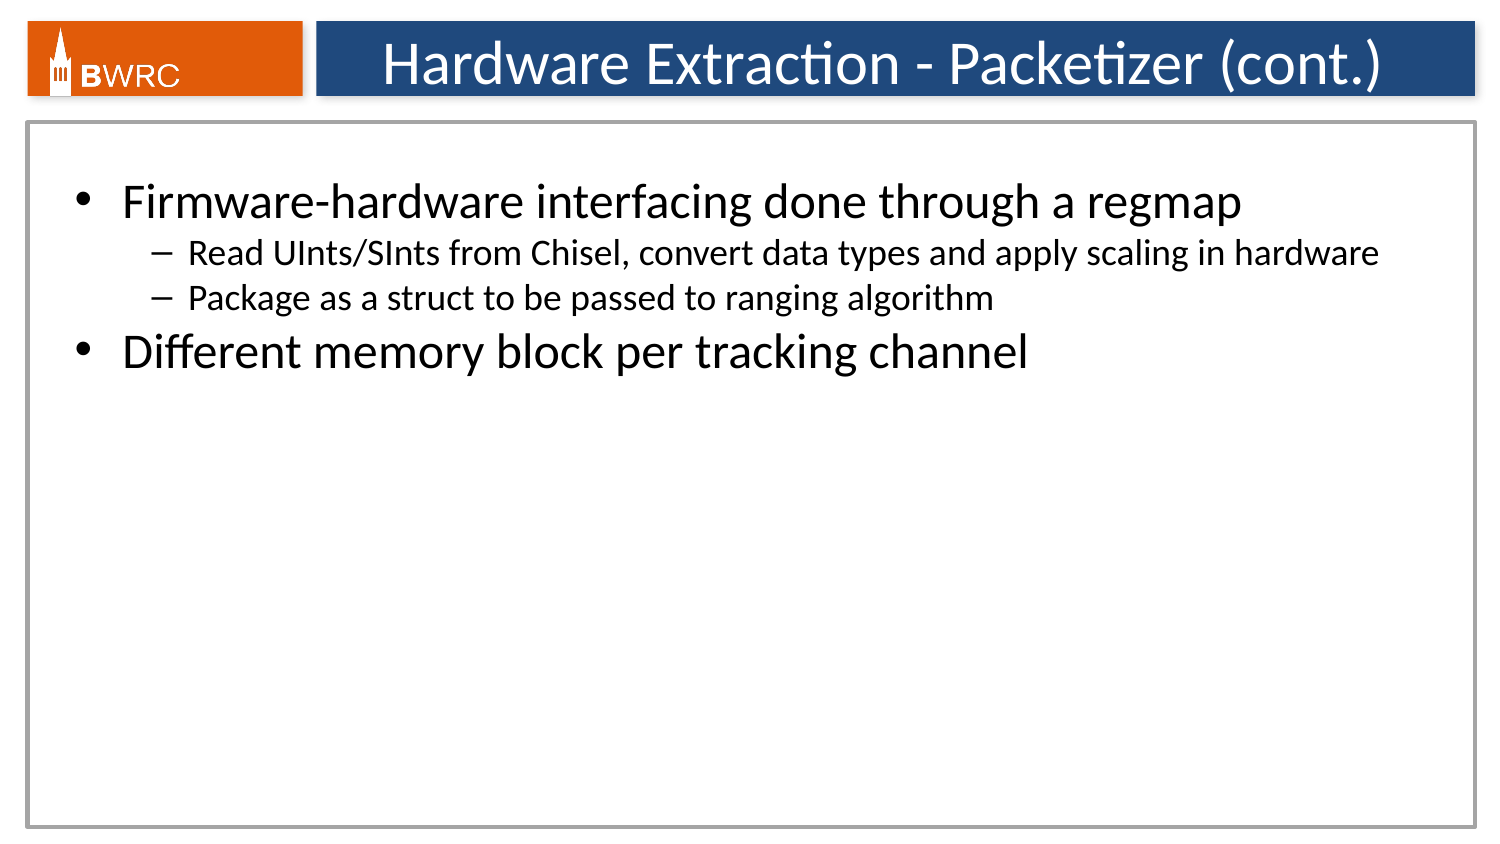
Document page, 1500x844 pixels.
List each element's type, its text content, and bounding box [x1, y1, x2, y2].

picture [50, 26, 191, 101]
title Hardware Extraction - Packetizer (cont.) [318, 22, 1449, 97]
list Firmware-hardware interfacing done through a regmap Read UInts/SInts from Chisel, convert data types and apply scaling in hardware Package as a struct to be passed to ranging algorithm Different memory block per tracking channel [51, 153, 1449, 811]
